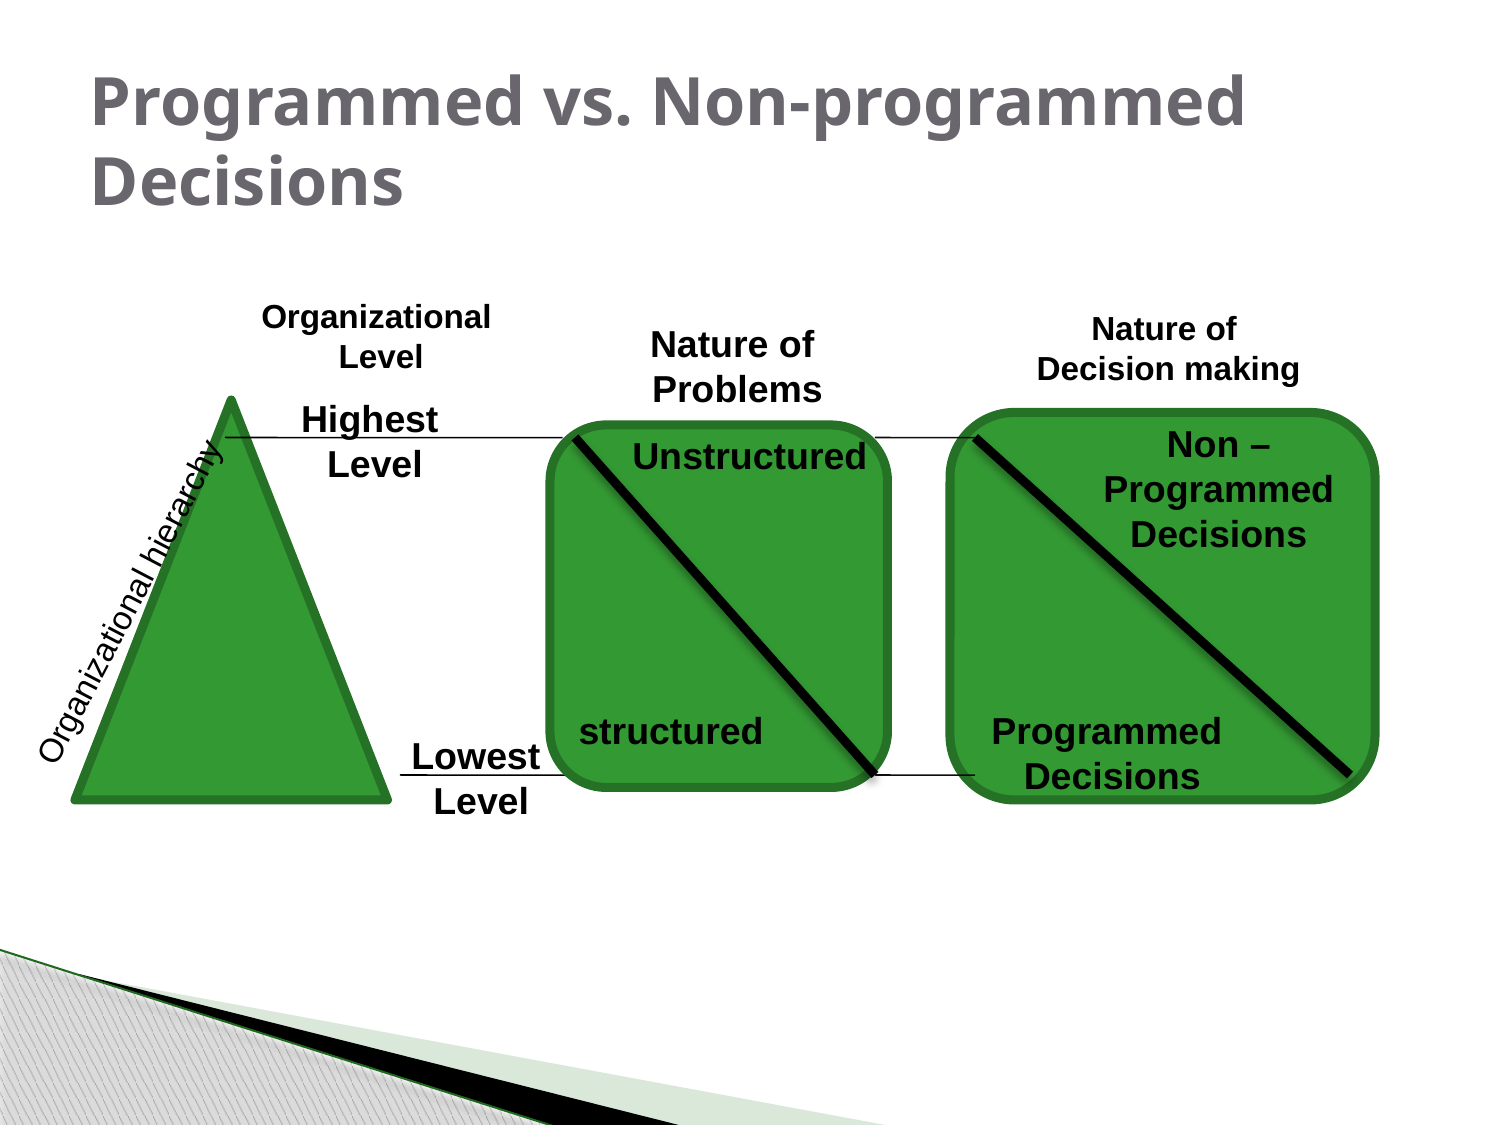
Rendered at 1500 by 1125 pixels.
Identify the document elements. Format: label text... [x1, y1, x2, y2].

title Programmed vs. Non-programmed Decisions [75, 45, 1425, 233]
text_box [74, 287, 1388, 832]
